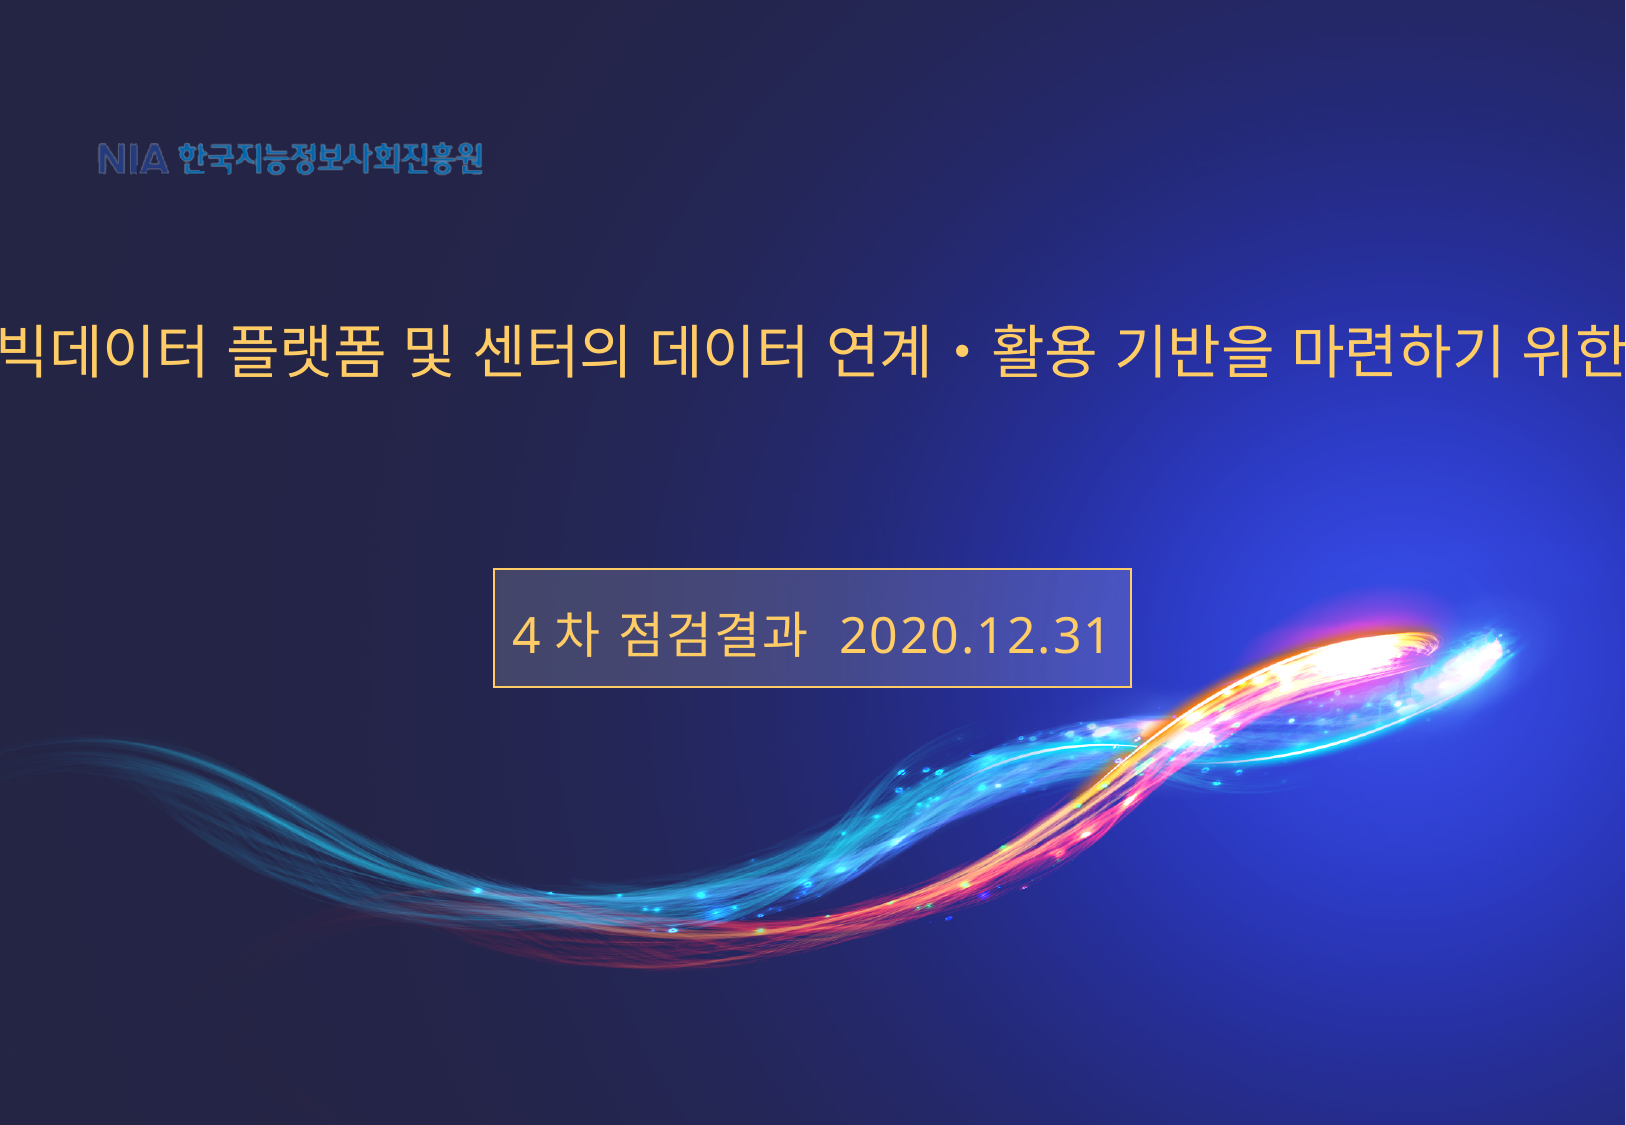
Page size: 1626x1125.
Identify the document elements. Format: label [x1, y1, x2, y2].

picture [0, 0, 1626, 1125]
text_box [44, 308, 1581, 461]
text_box [493, 568, 1132, 688]
